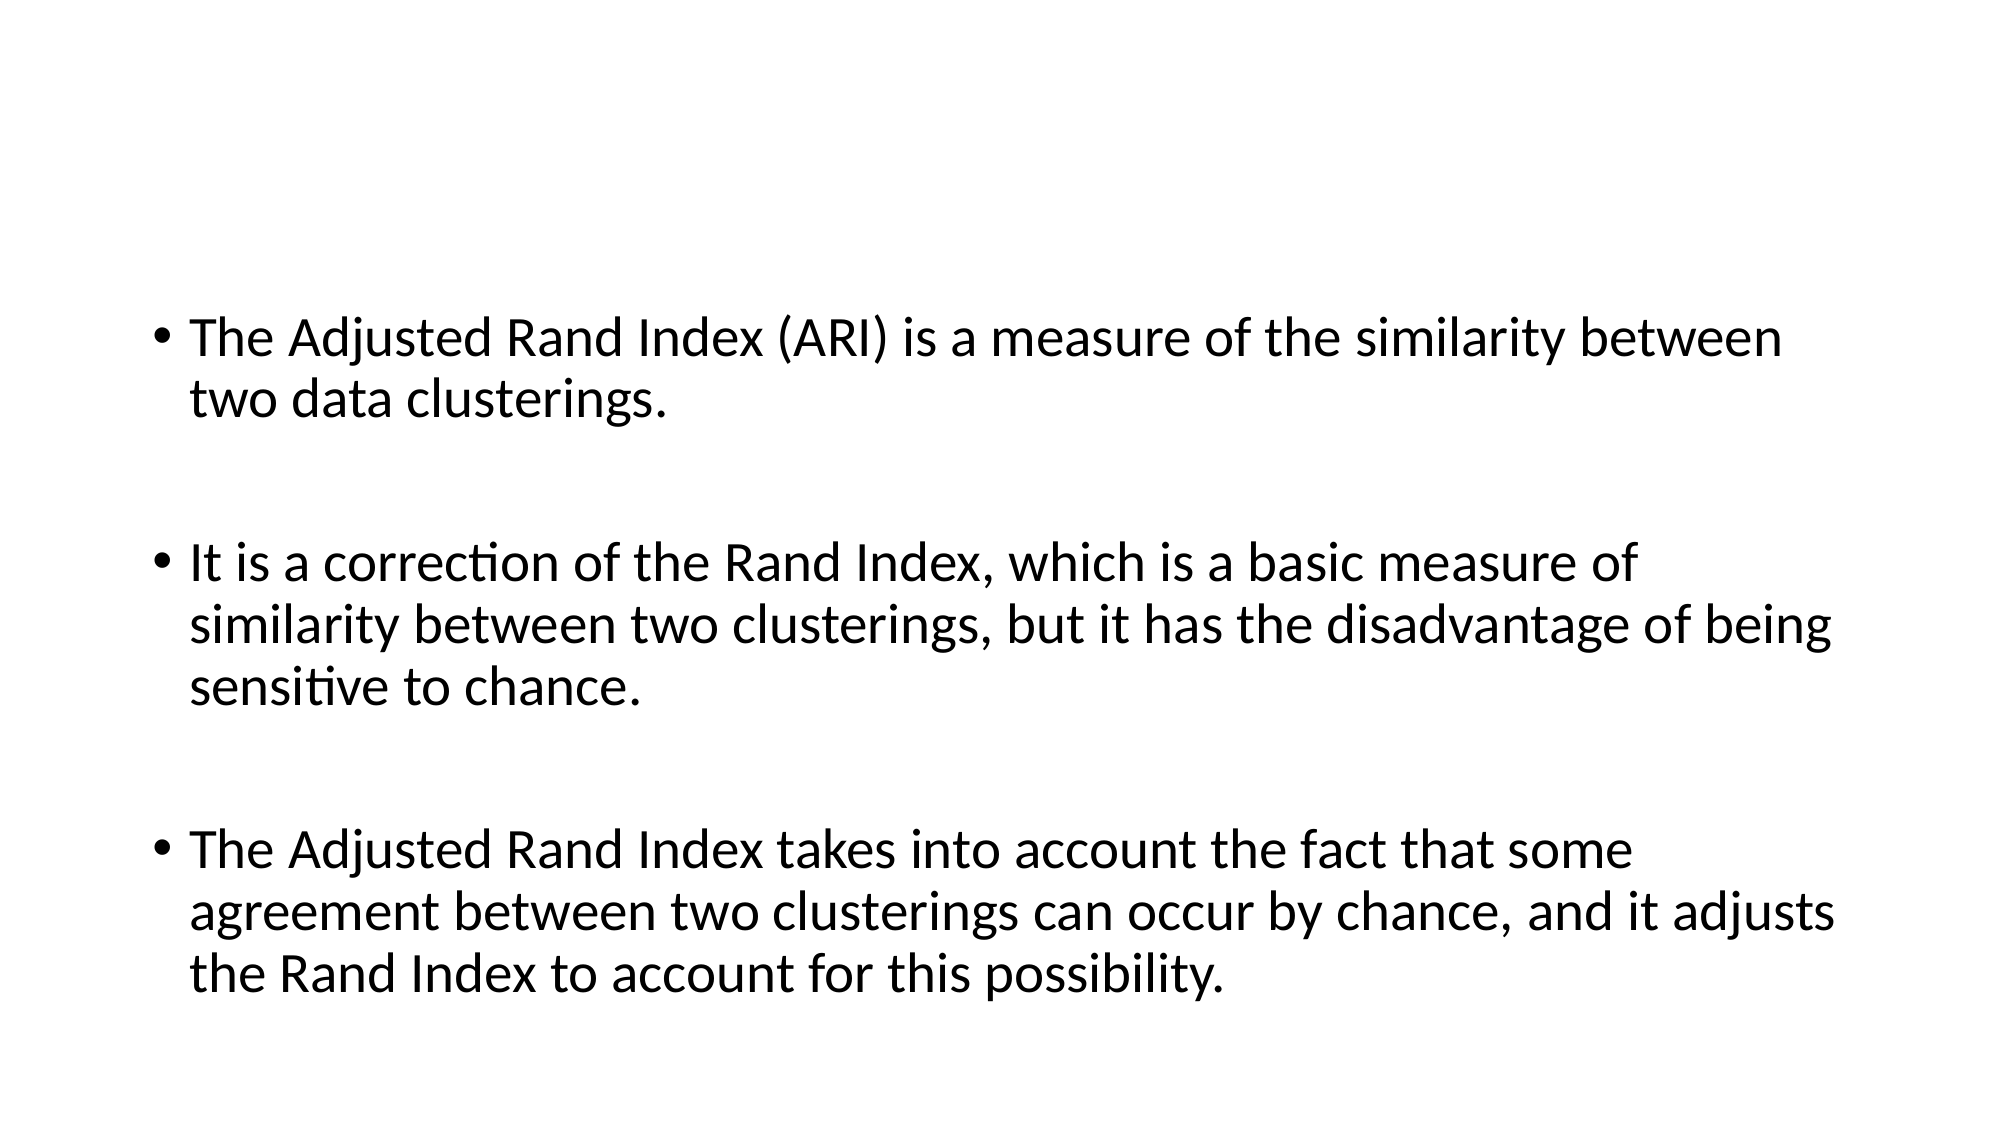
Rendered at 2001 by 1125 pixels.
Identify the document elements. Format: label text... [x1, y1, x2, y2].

list The Adjusted Rand Index (ARI) is a measure of the similarity between two data clusterings. It is a correction of the Rand Index, which is a basic measure of similarity between two clusterings, but it has the disadvantage of being sensitive to chance. The Adjusted Rand Index takes into account the fact that some agreement between two clusterings can occur by chance, and it adjusts the Rand Index to account for this possibility. [137, 299, 1863, 1014]
